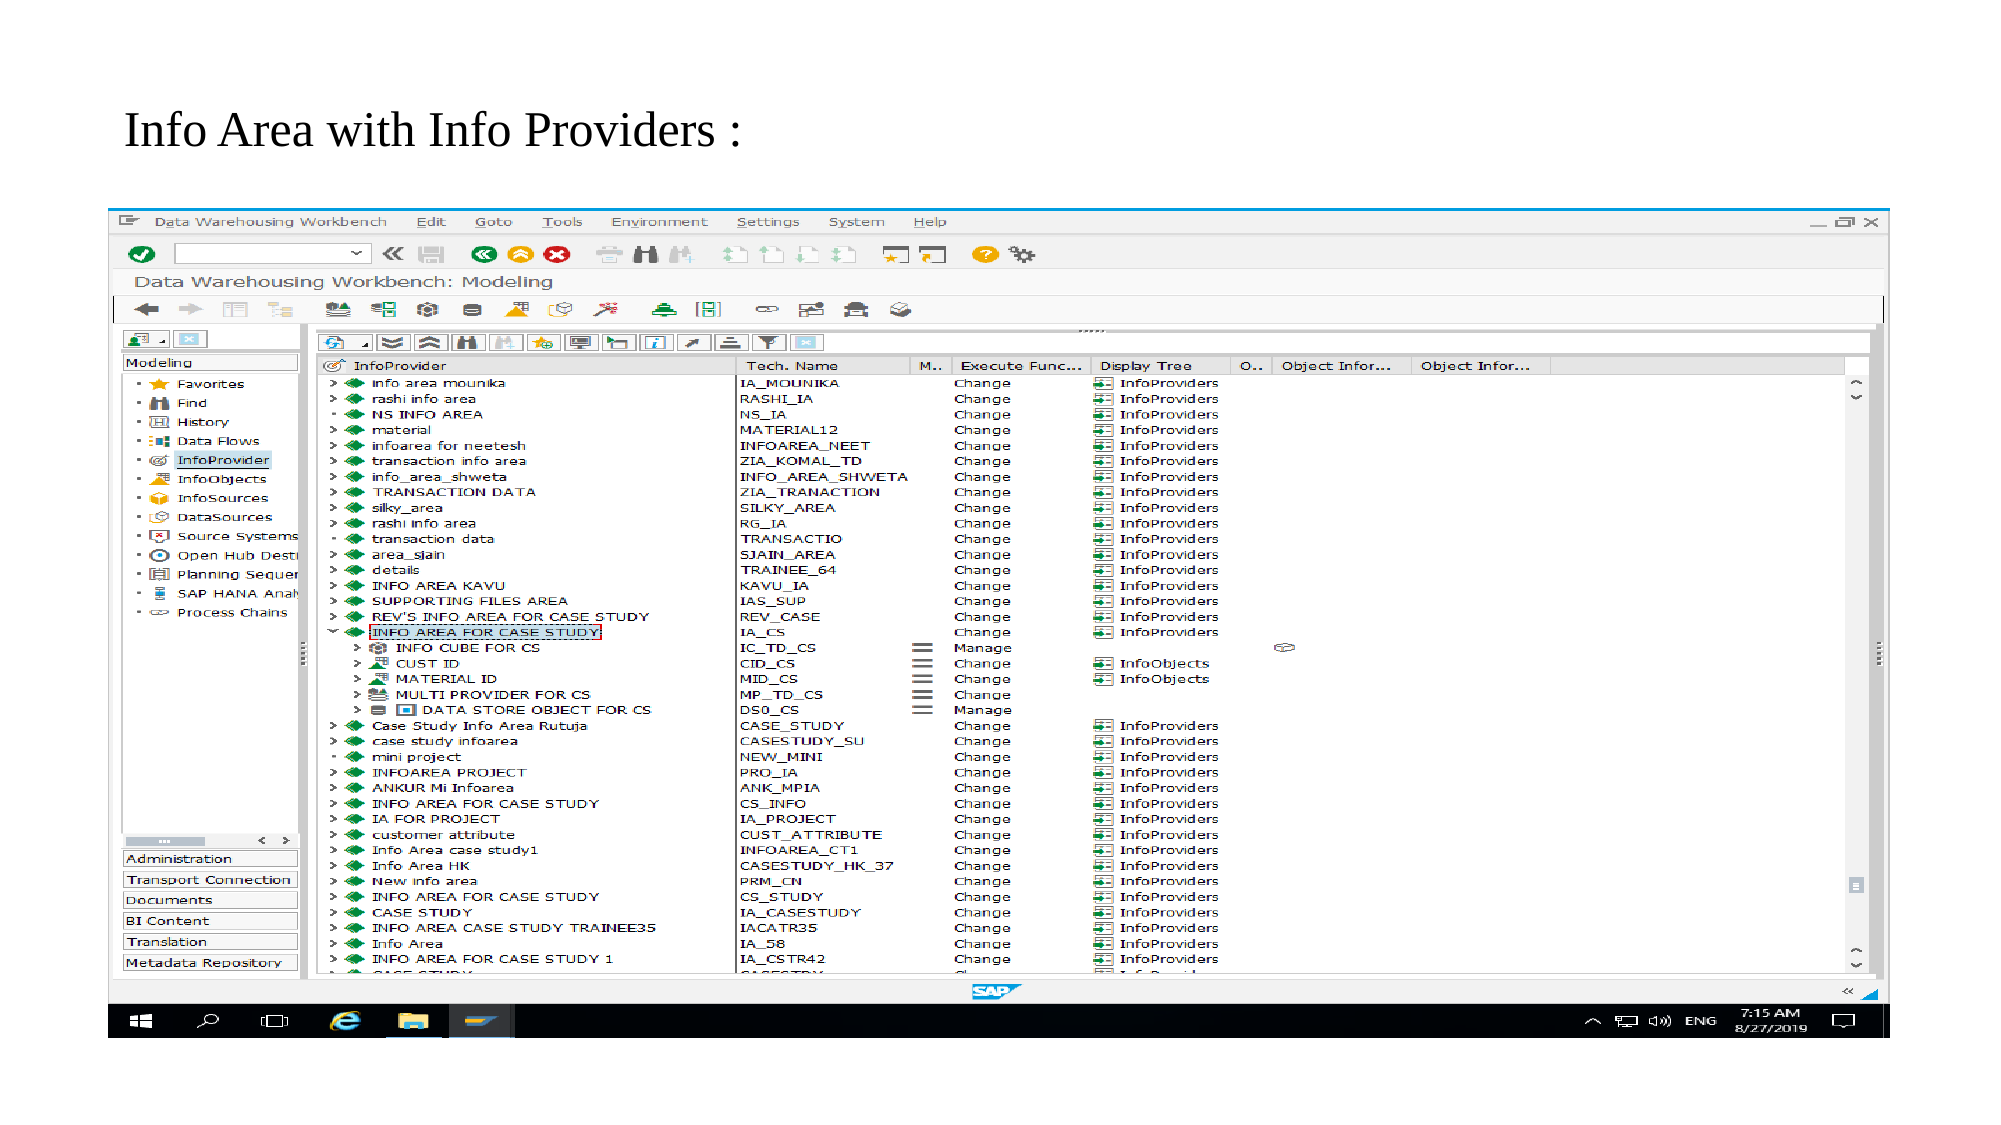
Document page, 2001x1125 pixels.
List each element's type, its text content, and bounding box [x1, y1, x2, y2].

picture [108, 212, 1890, 1038]
text_box Info Area with Info Providers : [108, 89, 1884, 164]
